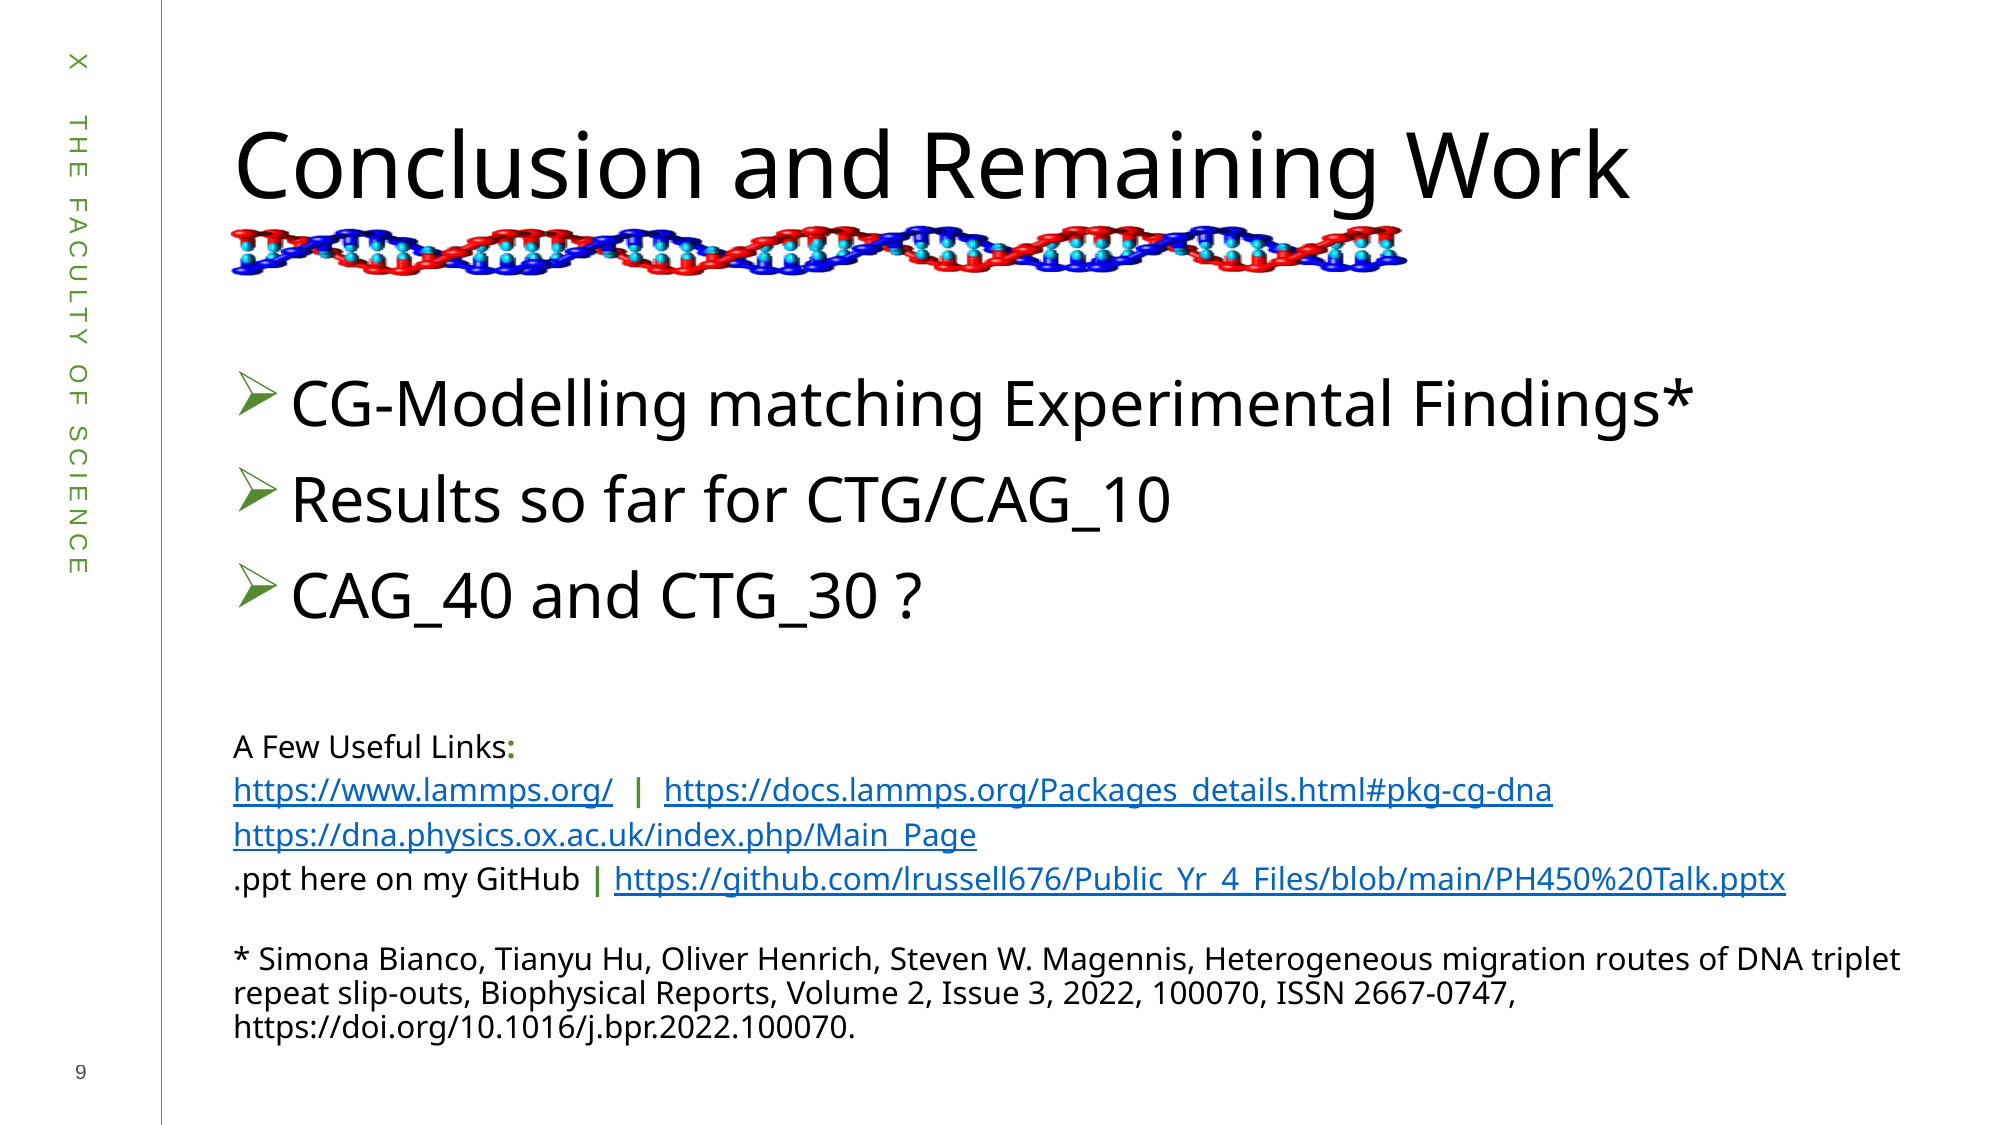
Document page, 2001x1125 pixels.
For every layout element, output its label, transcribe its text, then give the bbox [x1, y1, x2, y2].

list CG-Modelling matching Experimental Findings* Results so far for CTG/CAG_10 CAG_40 and CTG_30 ? A Few Useful Links: https://www.lammps.org/ | https://docs.lammps.org/Packages_details.html#pkg-cg-dna https://dna.physics.ox.ac.uk/index.php/Main_Page .ppt here on my GitHub | https://github.com/lrussell676/Public_Yr_4_Files/blob/main/PH450%20Talk.pptx * Simona Bianco, Tianyu Hu, Oliver Henrich, Steven W. Magennis, Heterogeneous migration routes of DNA triplet repeat slip-outs, Biophysical Reports, Volume 2, Issue 3, 2022, 100070, ISSN 2667-0747, https://doi.org/10.1016/j.bpr.2022.100070. [218, 340, 1944, 1055]
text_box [230, 223, 1408, 280]
title Conclusion and Remaining Work [218, 59, 1944, 278]
